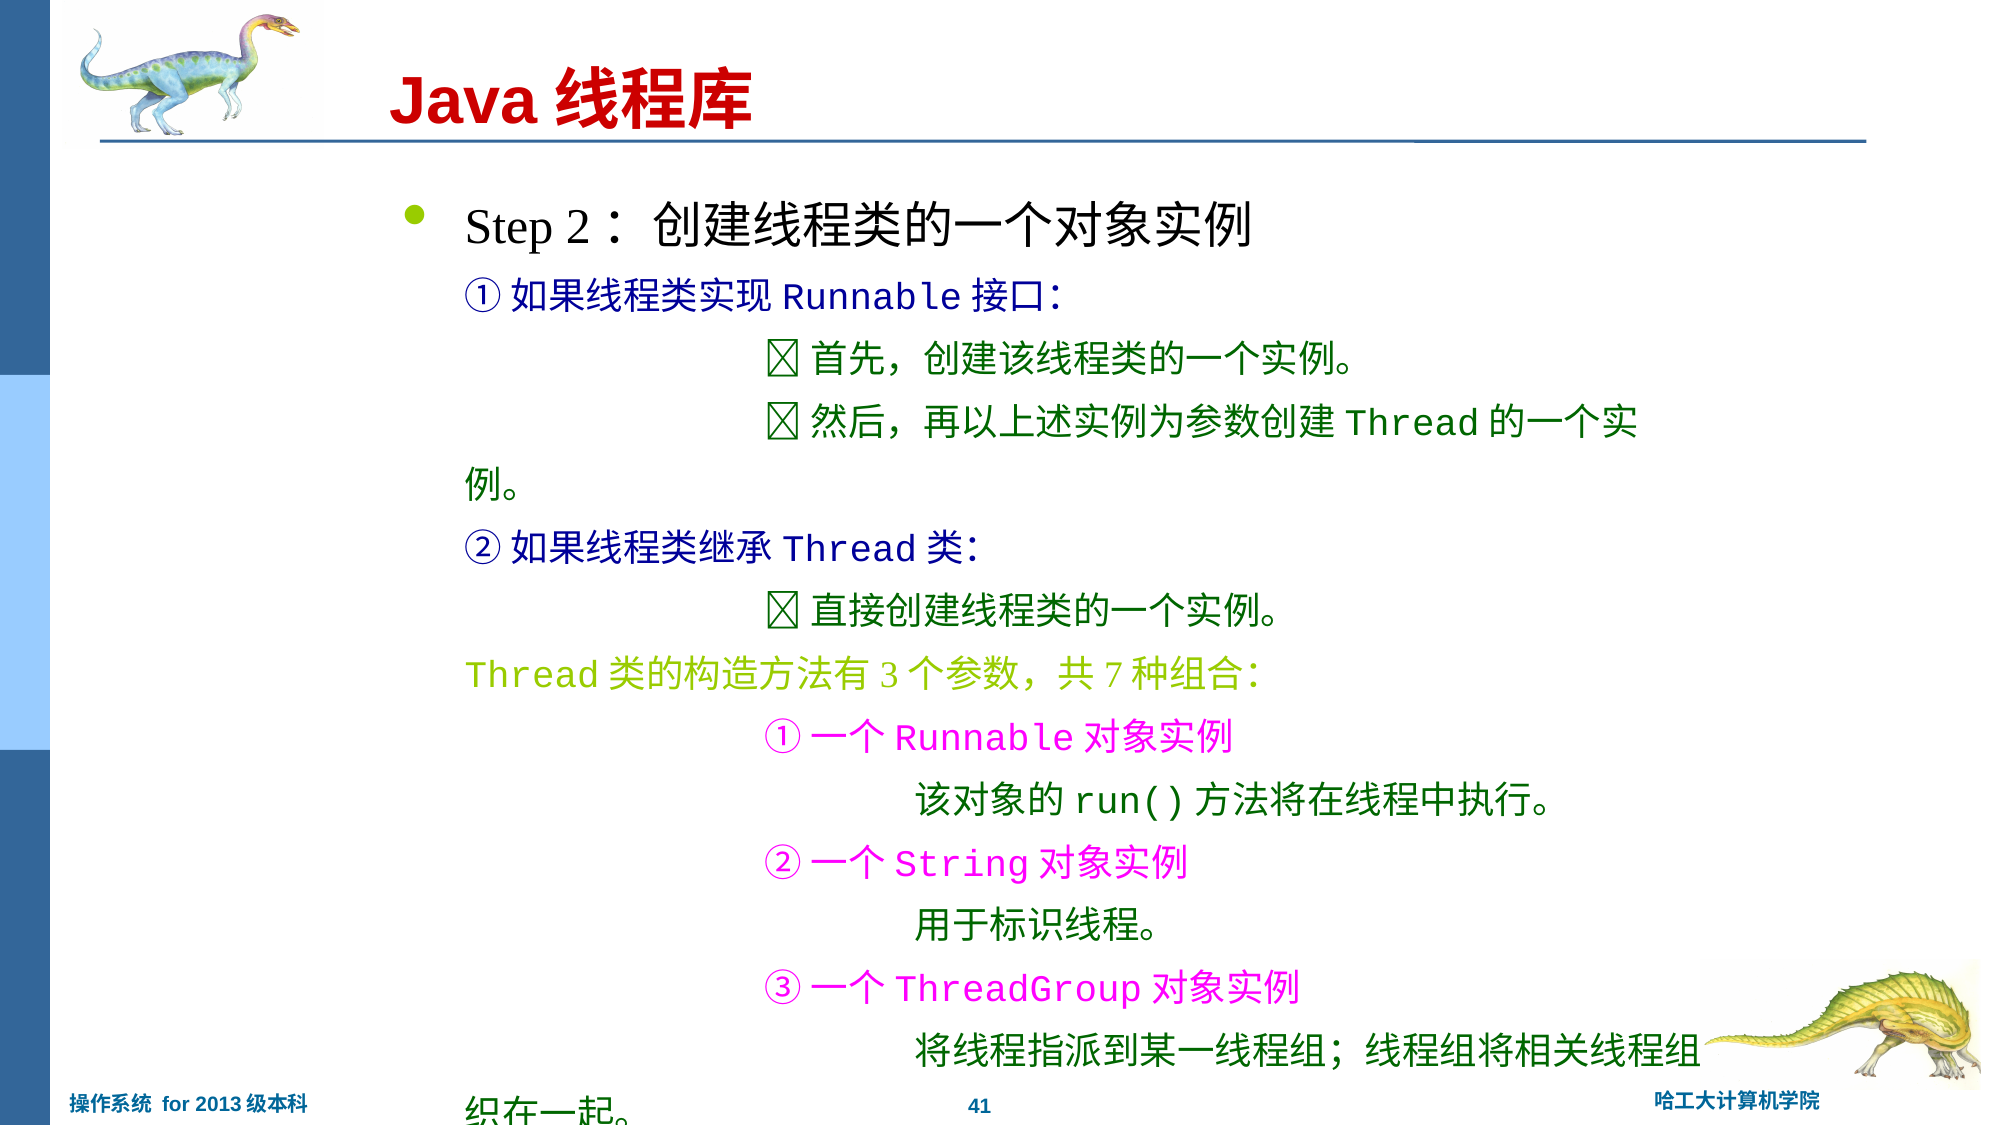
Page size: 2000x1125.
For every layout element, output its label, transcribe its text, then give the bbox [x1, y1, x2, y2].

picture [62, 0, 324, 149]
text_box Java线程库 [374, 49, 1613, 145]
text_box Step 2：创建线程类的一个对象实例 ① 如果线程类实现Runnable接口：  首先，创建该线程类的一个实例。  然后，再以上述实例为参数创建Thread的一个实例。 ② 如果线程类继承Thread类：  直接创建线程类的一个实例。 Thread类的构造方法有3个参数，共7种组合： ① 一个Runnable对象实例 该对象的run()方法将在线程中执行。 ② 一个String对象实例 用于标识线程。 ③ 一个ThreadGroup对象实例 将线程指派到某一线程组；线程组将相关线程组织在一起。 [387, 162, 1725, 1125]
picture [1725, 959, 1981, 1090]
